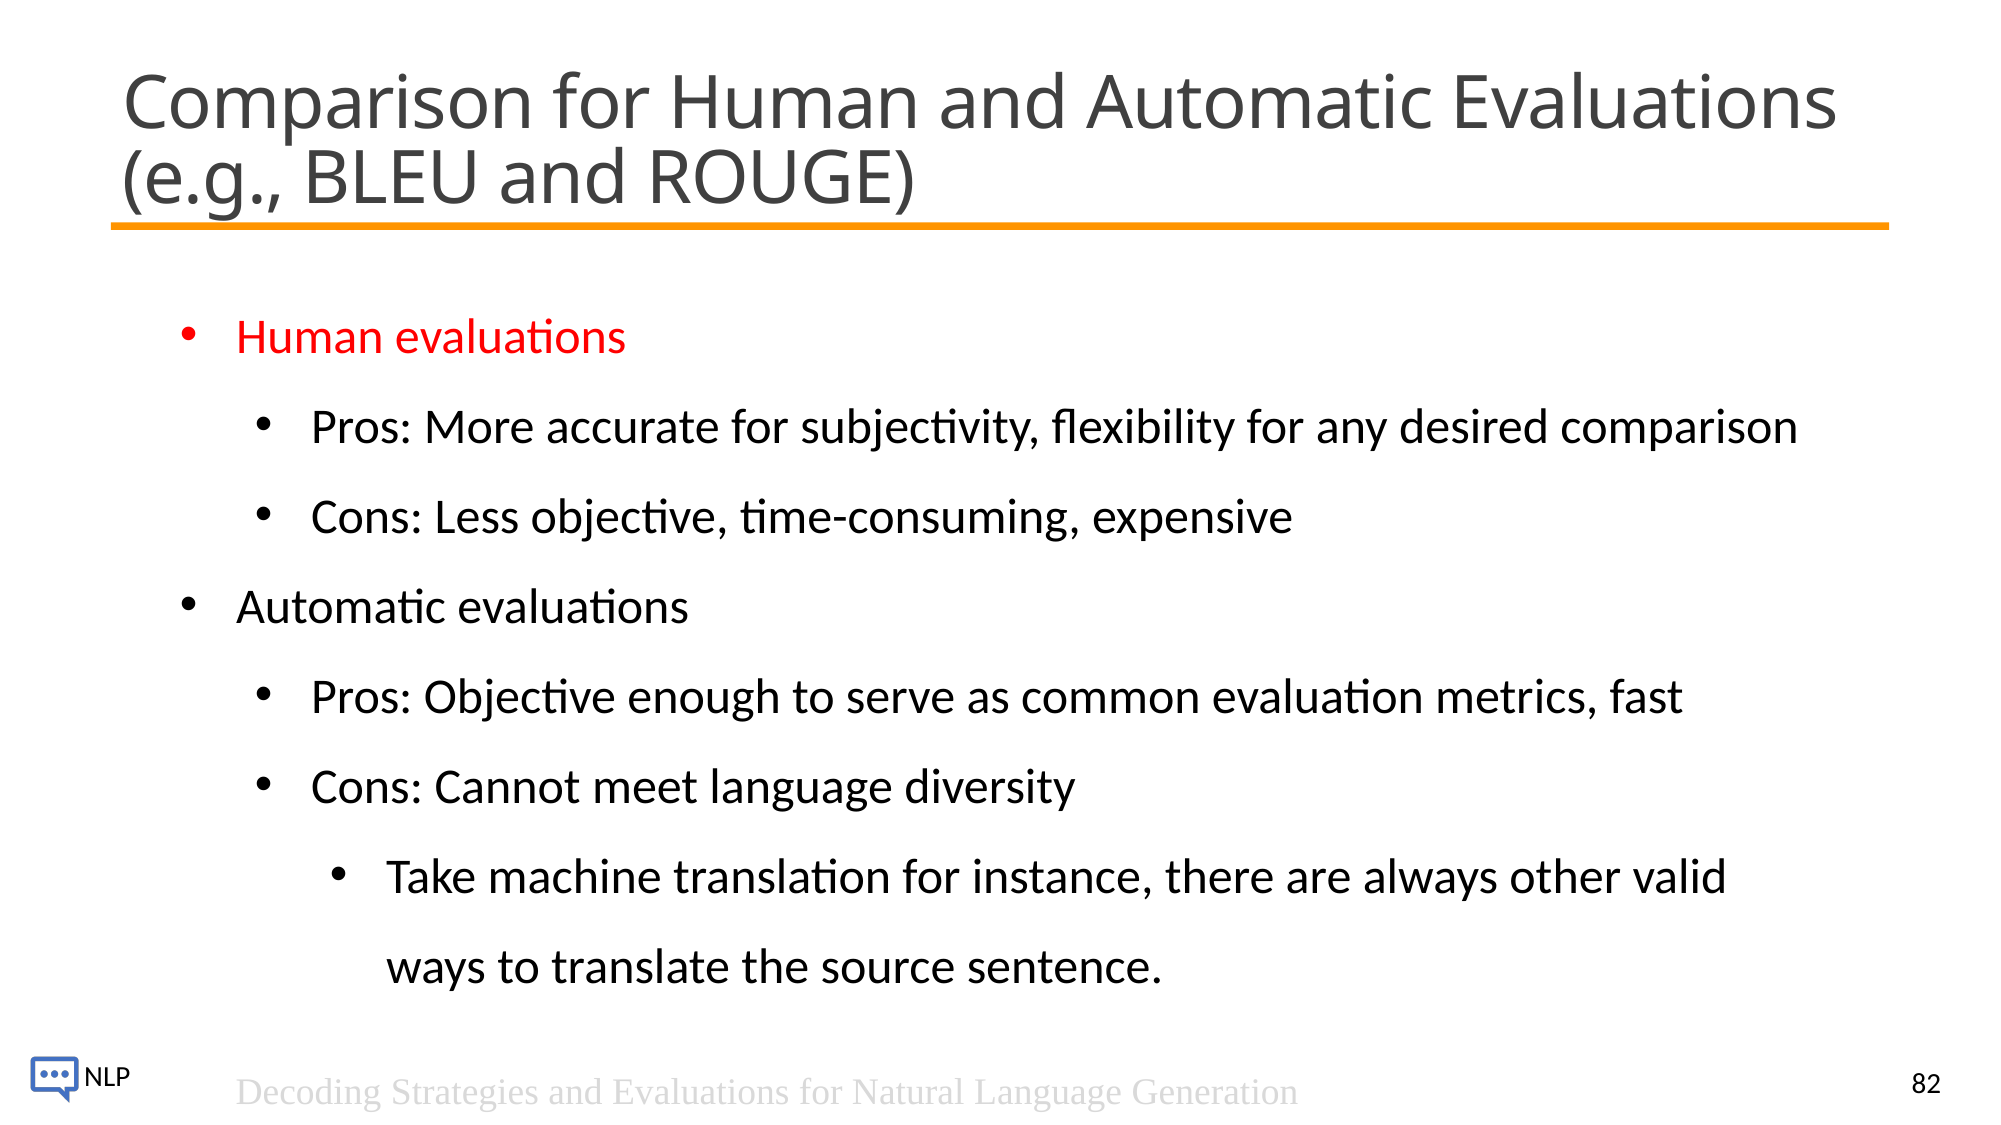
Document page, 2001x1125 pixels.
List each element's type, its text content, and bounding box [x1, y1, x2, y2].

picture [23, 1047, 86, 1110]
text_box Decoding Strategies and Evaluations for Natural Language Generation [220, 1059, 1349, 1120]
slide_number 82 [1740, 1052, 1957, 1113]
text_box Human evaluations Pros: More accurate for subjectivity, flexibility for any desired comparison Cons: Less objective, time-consuming, expensive Automatic evaluations Pros: Objective enough to serve as common evaluation metrics, fast Cons: Cannot meet language diversity Take machine translation for instance, there are always other valid ways to translate the source sentence. [164, 265, 1830, 1091]
title Comparison for Human and Automatic Evaluations (e.g., BLEU and ROUGE) [107, 58, 1899, 228]
